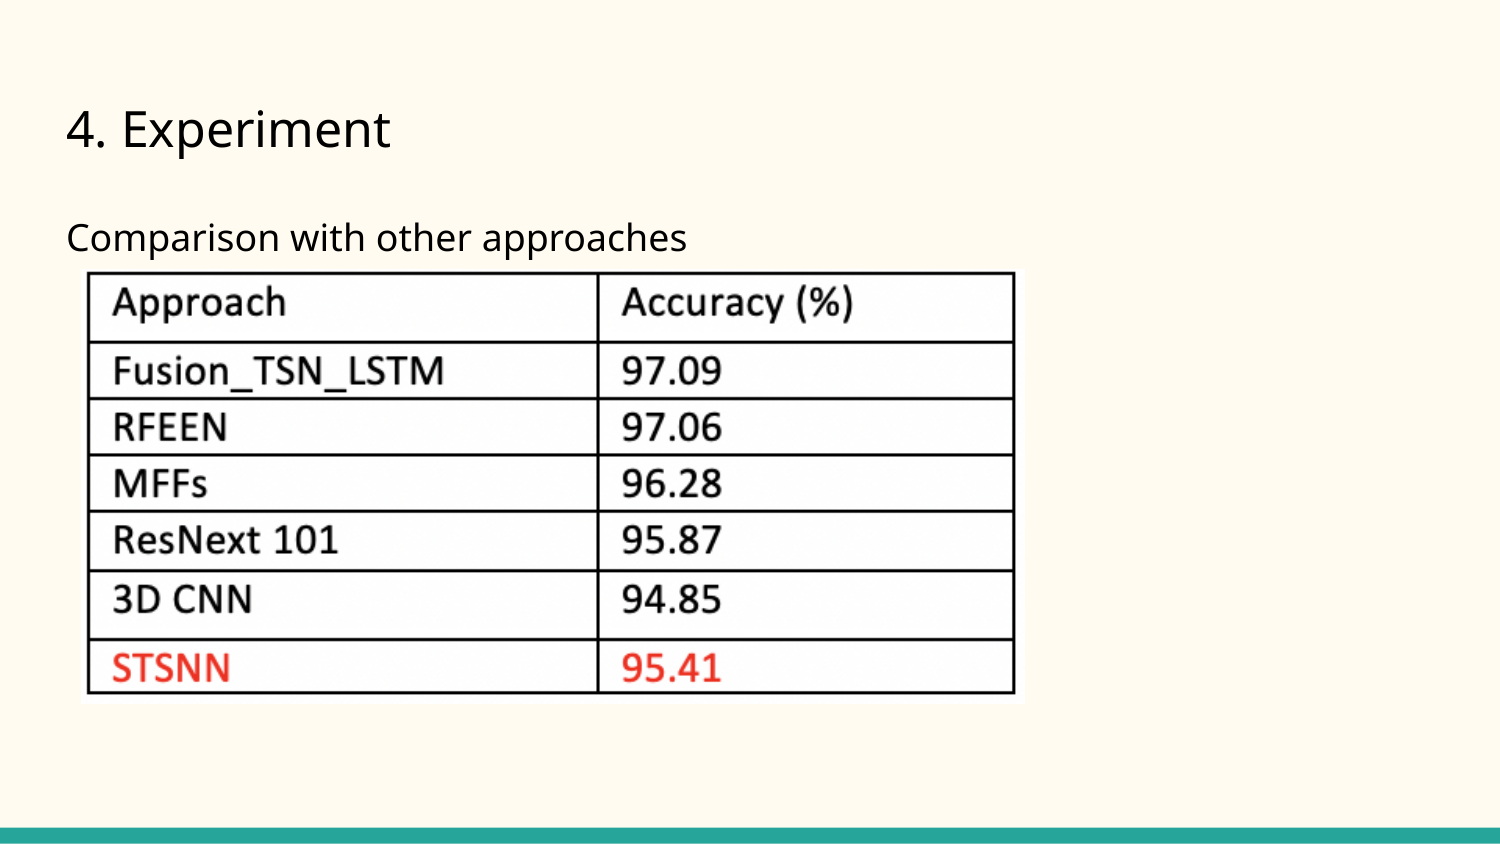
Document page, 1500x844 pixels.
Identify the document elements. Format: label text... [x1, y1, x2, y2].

picture [80, 269, 1026, 705]
list Comparison with other approaches [51, 192, 1449, 750]
title 4. Experiment [51, 72, 1449, 174]
